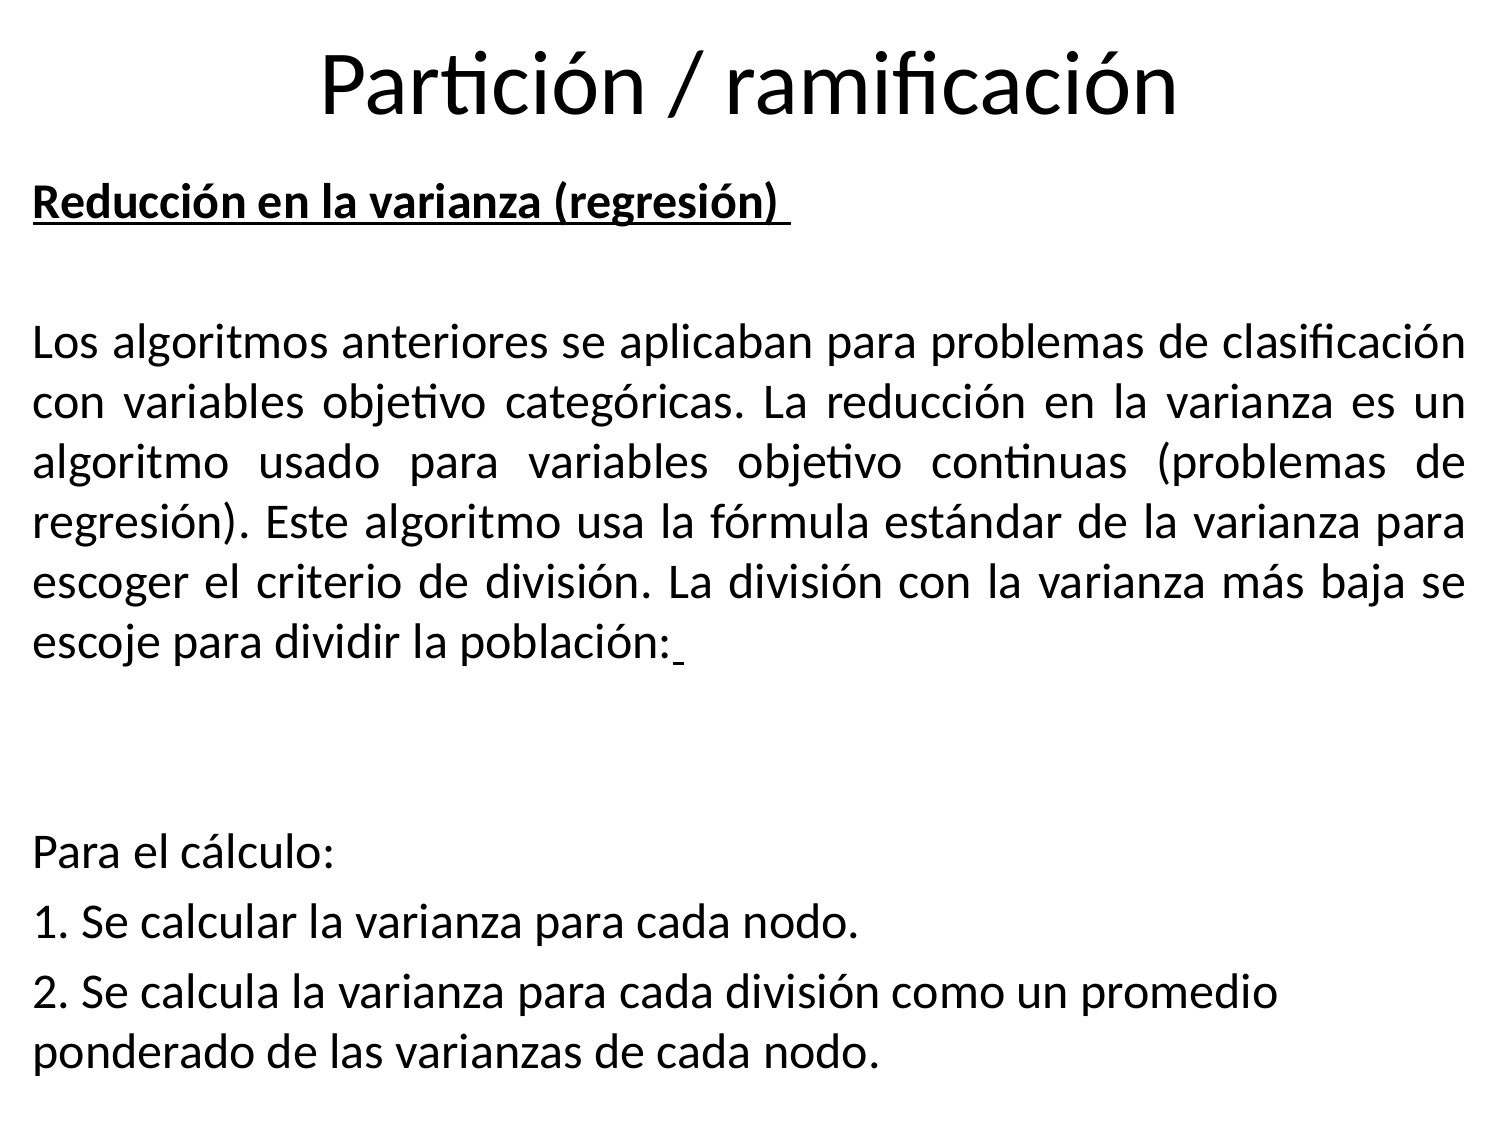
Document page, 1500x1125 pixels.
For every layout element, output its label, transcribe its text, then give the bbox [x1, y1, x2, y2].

text_box Partición / ramificación [0, 7, 1500, 149]
